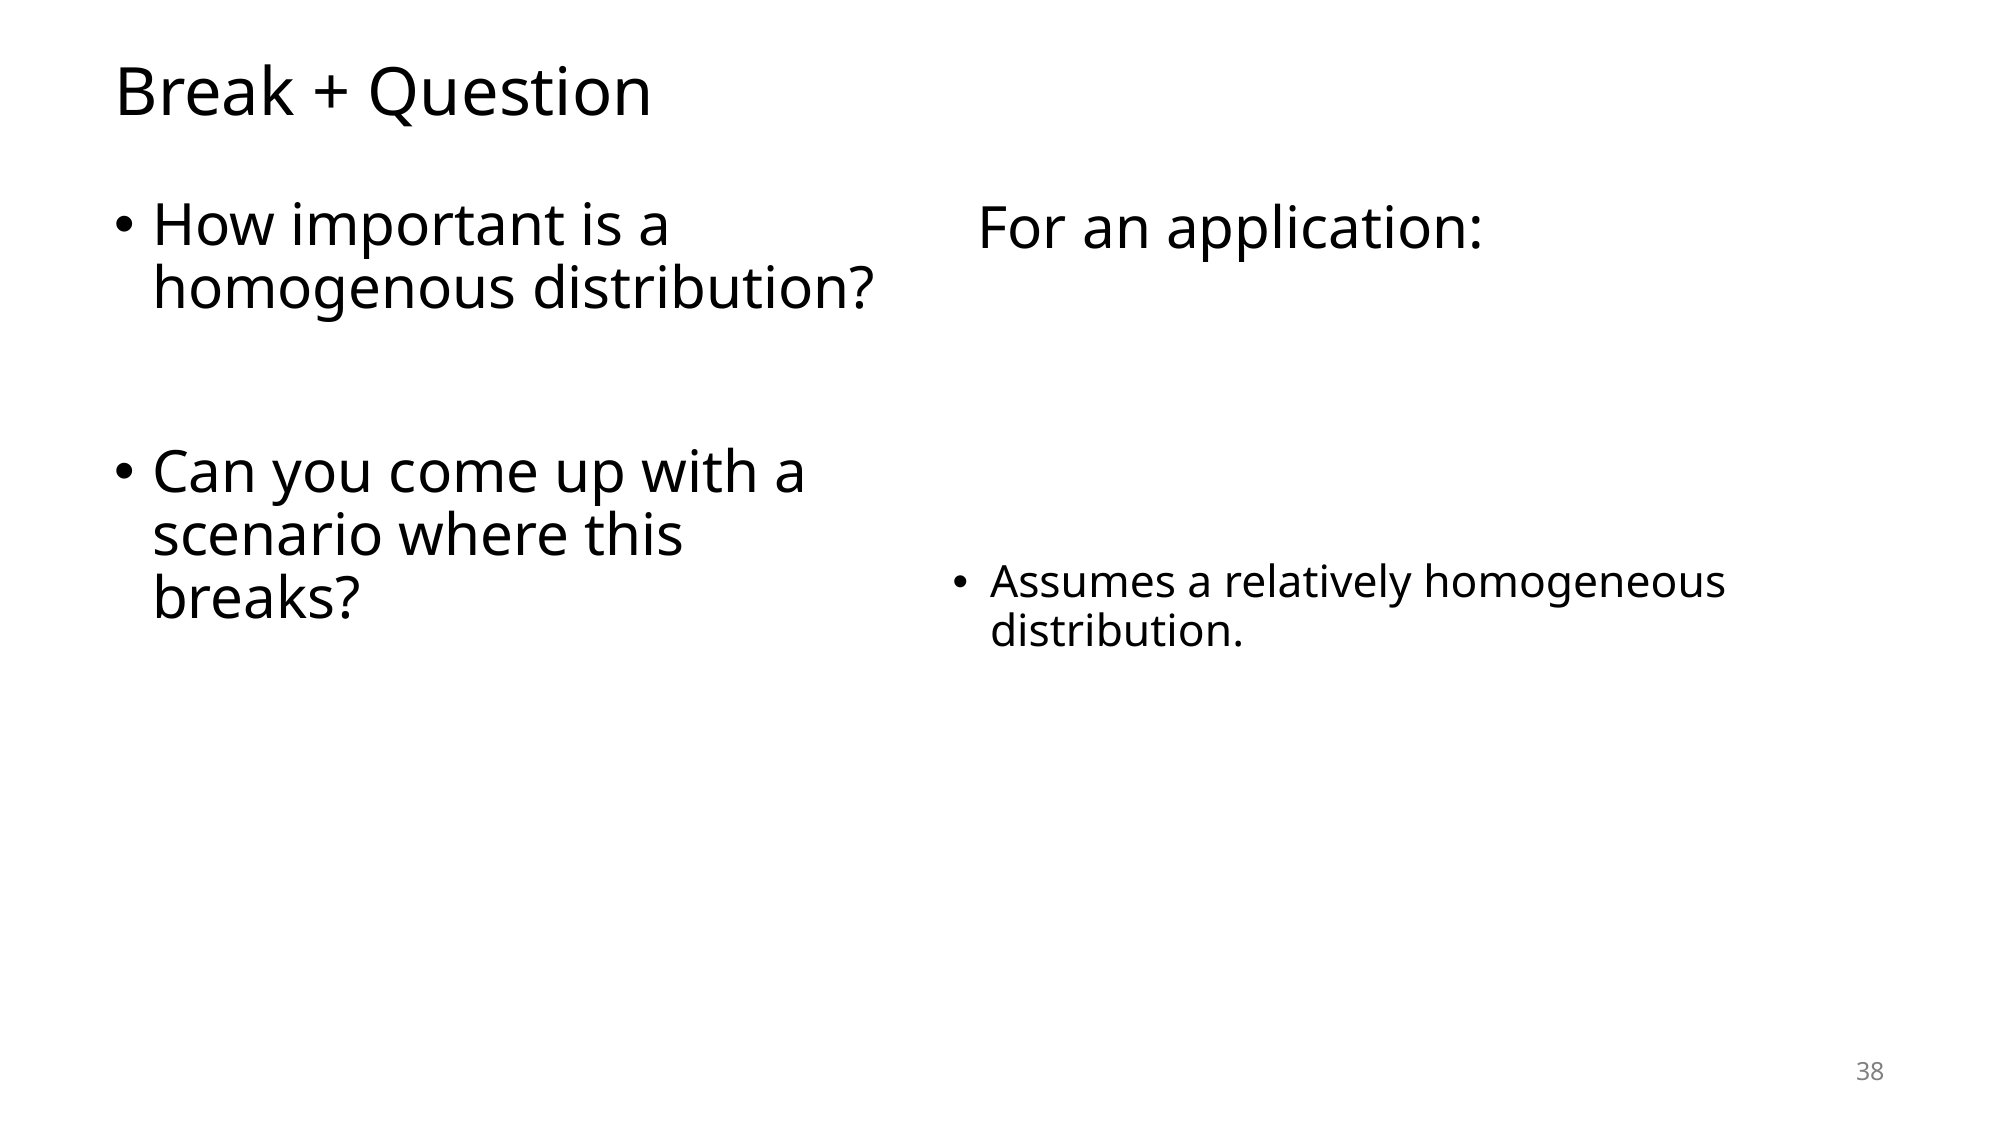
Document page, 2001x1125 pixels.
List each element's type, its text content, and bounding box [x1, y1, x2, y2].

title Break + Question [99, 37, 1900, 150]
slide_number 38 [1749, 1042, 1900, 1103]
list How important is a homogenous distribution? Can you come up with a scenario where this breaks? [99, 187, 898, 1013]
